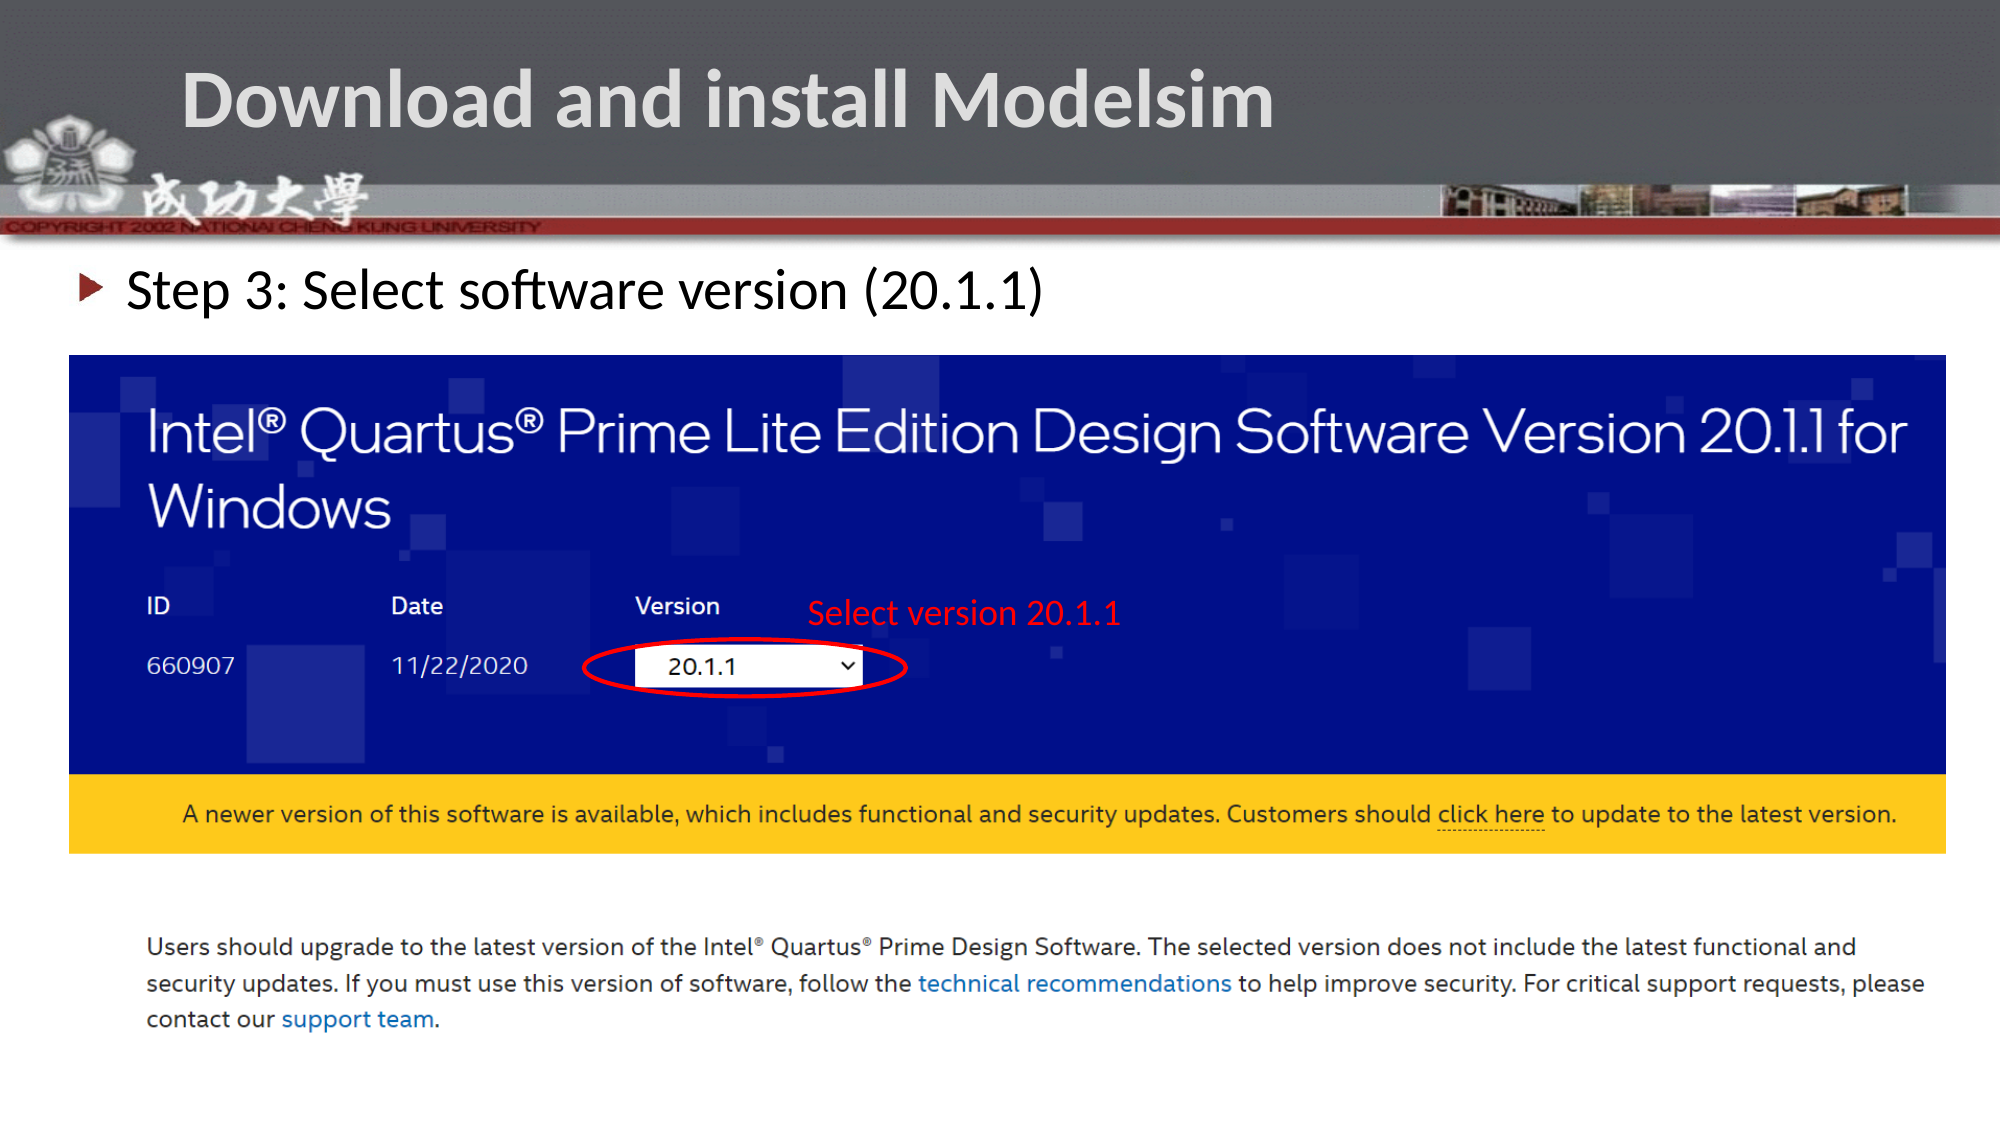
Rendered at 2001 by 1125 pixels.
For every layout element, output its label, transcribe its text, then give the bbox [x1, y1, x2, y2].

picture [0, 0, 2000, 250]
list Step 3: Select software version (20.1.1) [54, 243, 1961, 1083]
picture [69, 265, 111, 307]
title Download and install Modelsim [166, 0, 1967, 188]
picture [69, 355, 1946, 1043]
